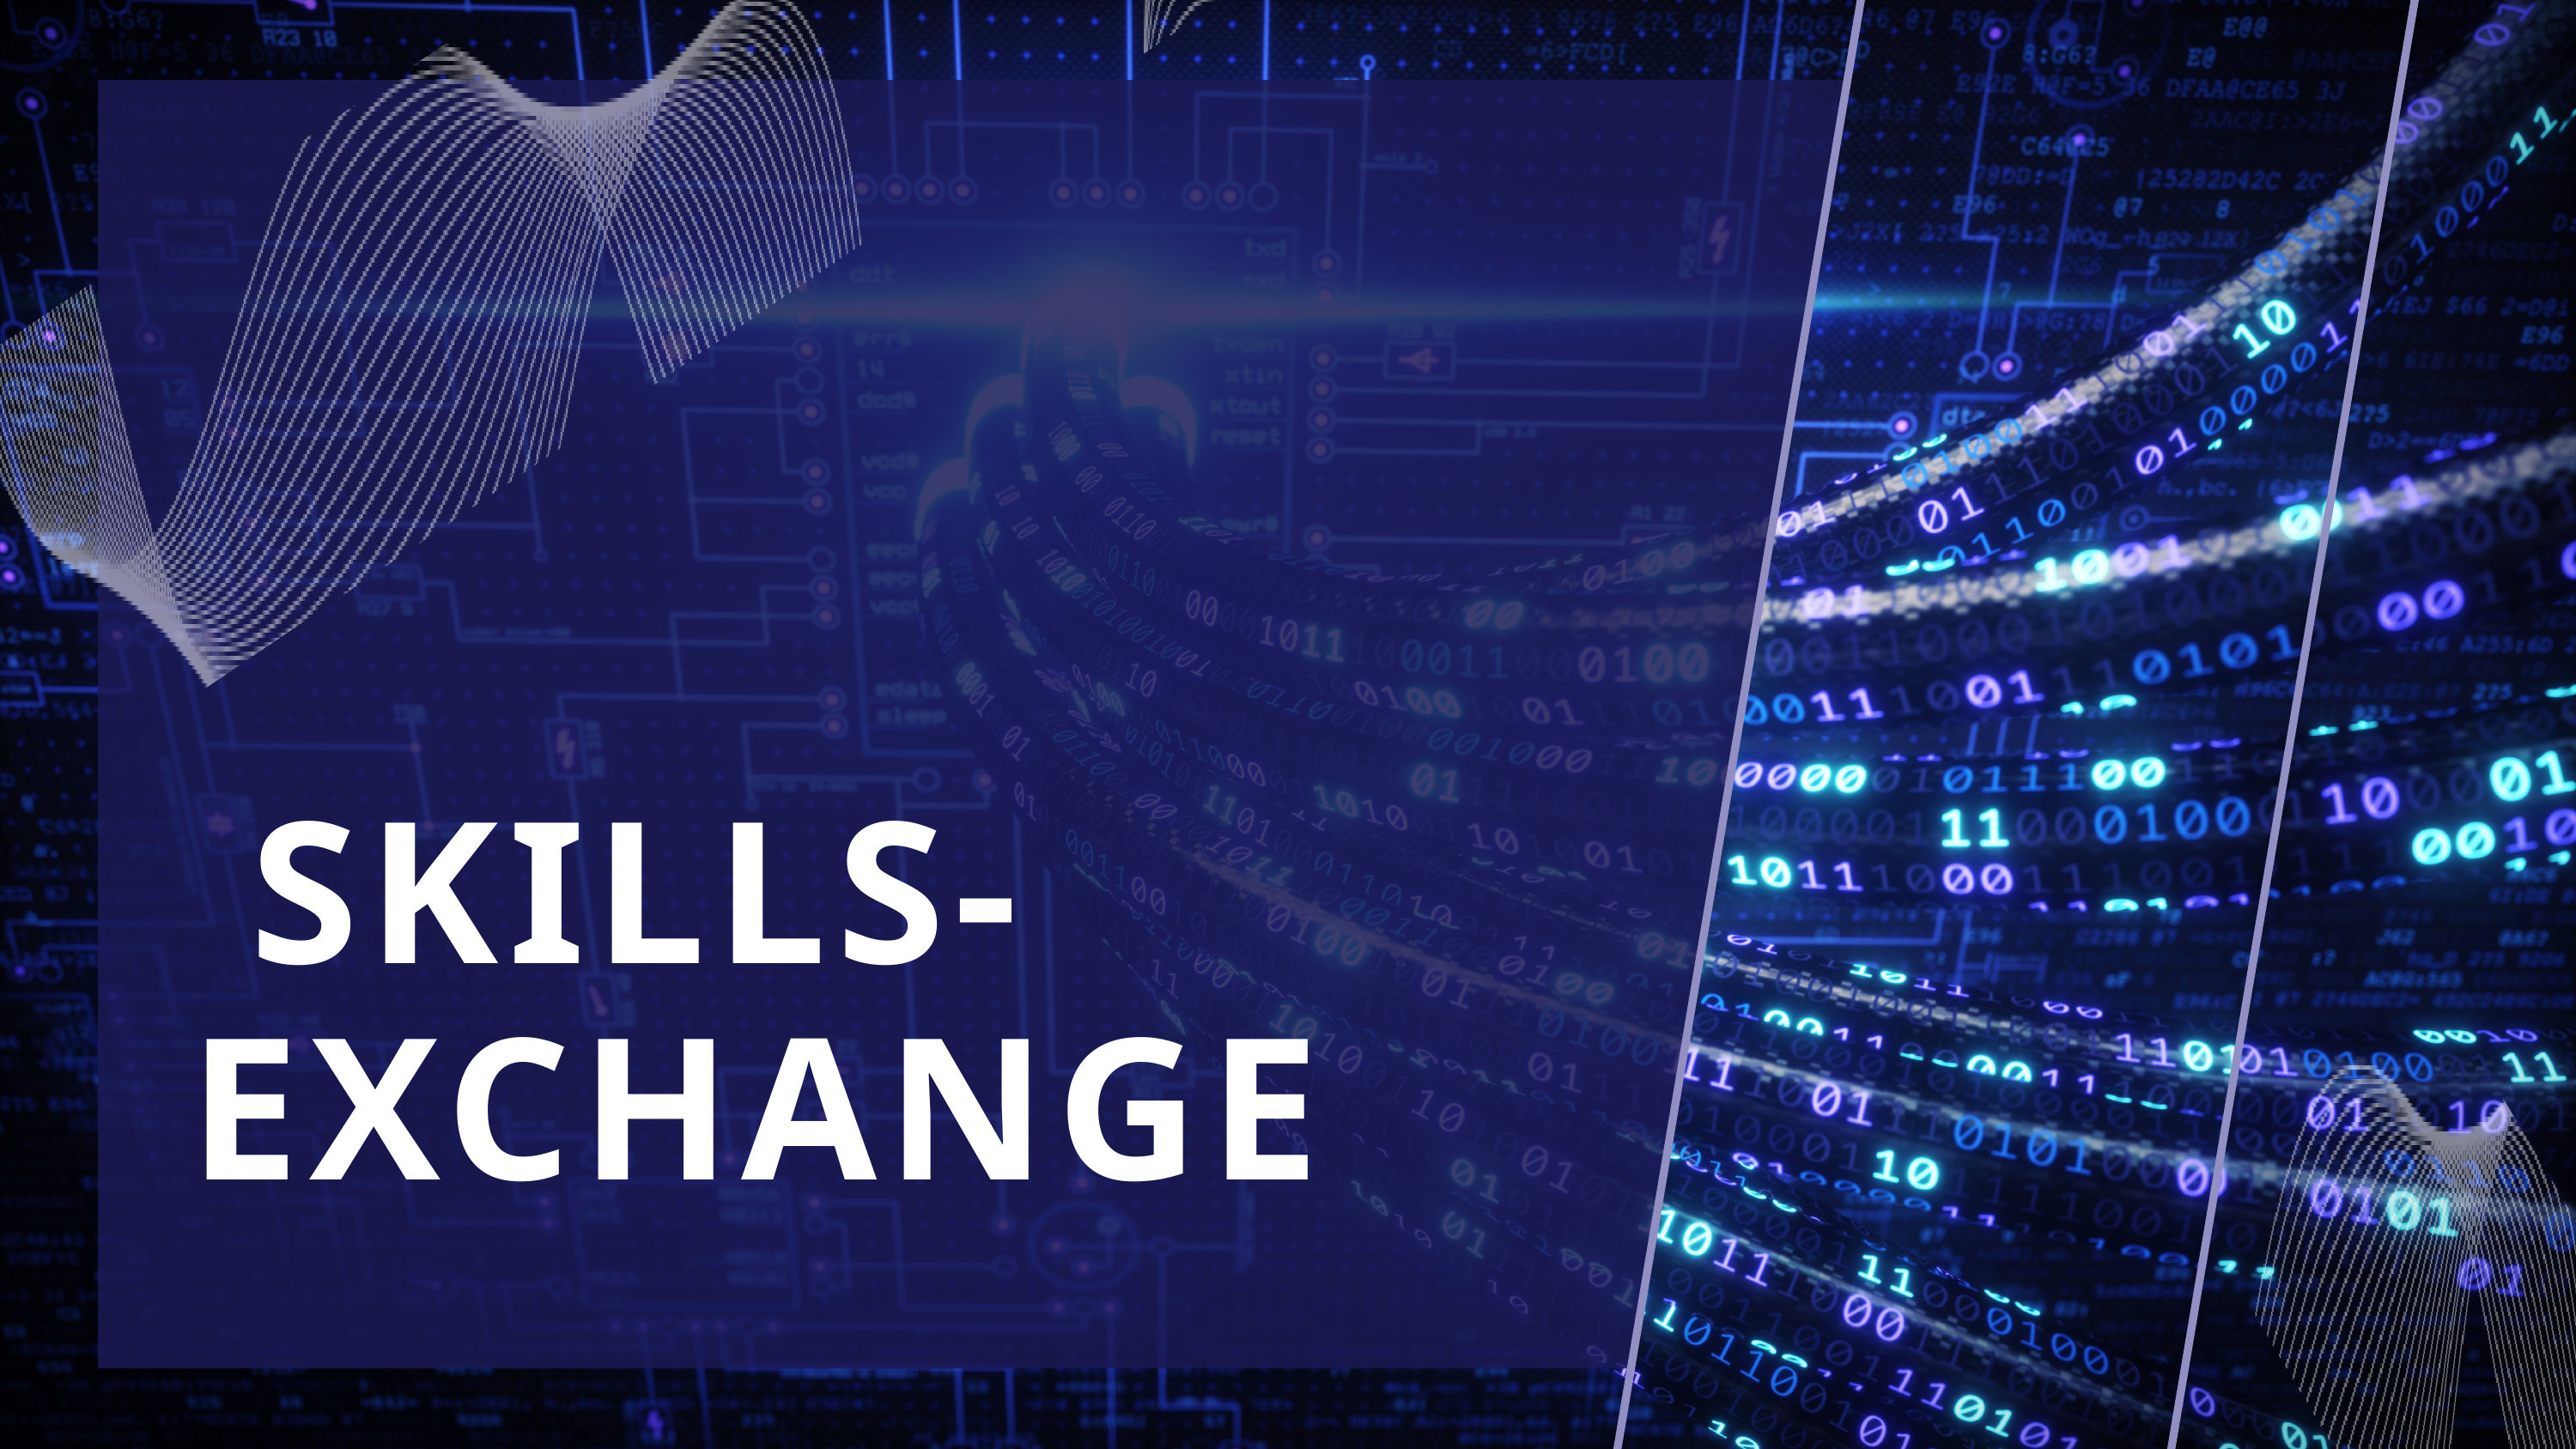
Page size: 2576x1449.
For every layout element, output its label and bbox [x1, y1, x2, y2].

text_box [0, 0, 508, 344]
text_box [394, 0, 1224, 78]
text_box [2420, 958, 2576, 1449]
text_box [1615, 0, 2417, 1449]
text_box [2420, 0, 2576, 1219]
text_box [1109, 0, 1611, 78]
text_box [0, 282, 93, 828]
text_box [0, 766, 1611, 1449]
text_box [97, 79, 1611, 1369]
